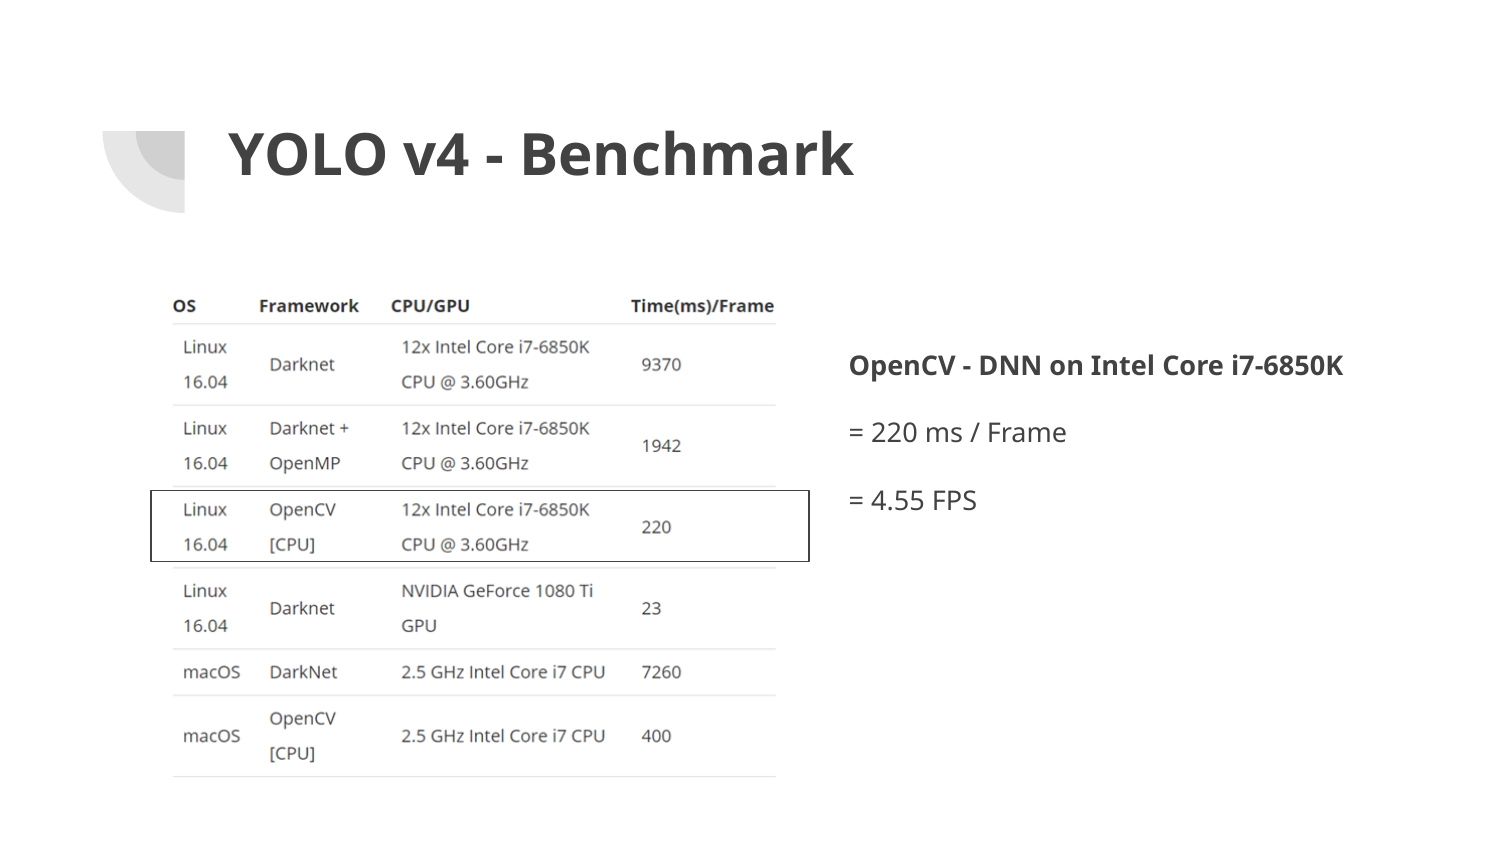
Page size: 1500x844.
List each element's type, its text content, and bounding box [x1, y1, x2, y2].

text_box [796, 490, 810, 562]
text_box [150, 490, 160, 562]
picture [165, 285, 793, 785]
list OpenCV - DNN on Intel Core i7-6850K = 220 ms / Frame = 4.55 FPS [833, 326, 1368, 744]
title YOLO v4 - Benchmark [213, 98, 1368, 263]
